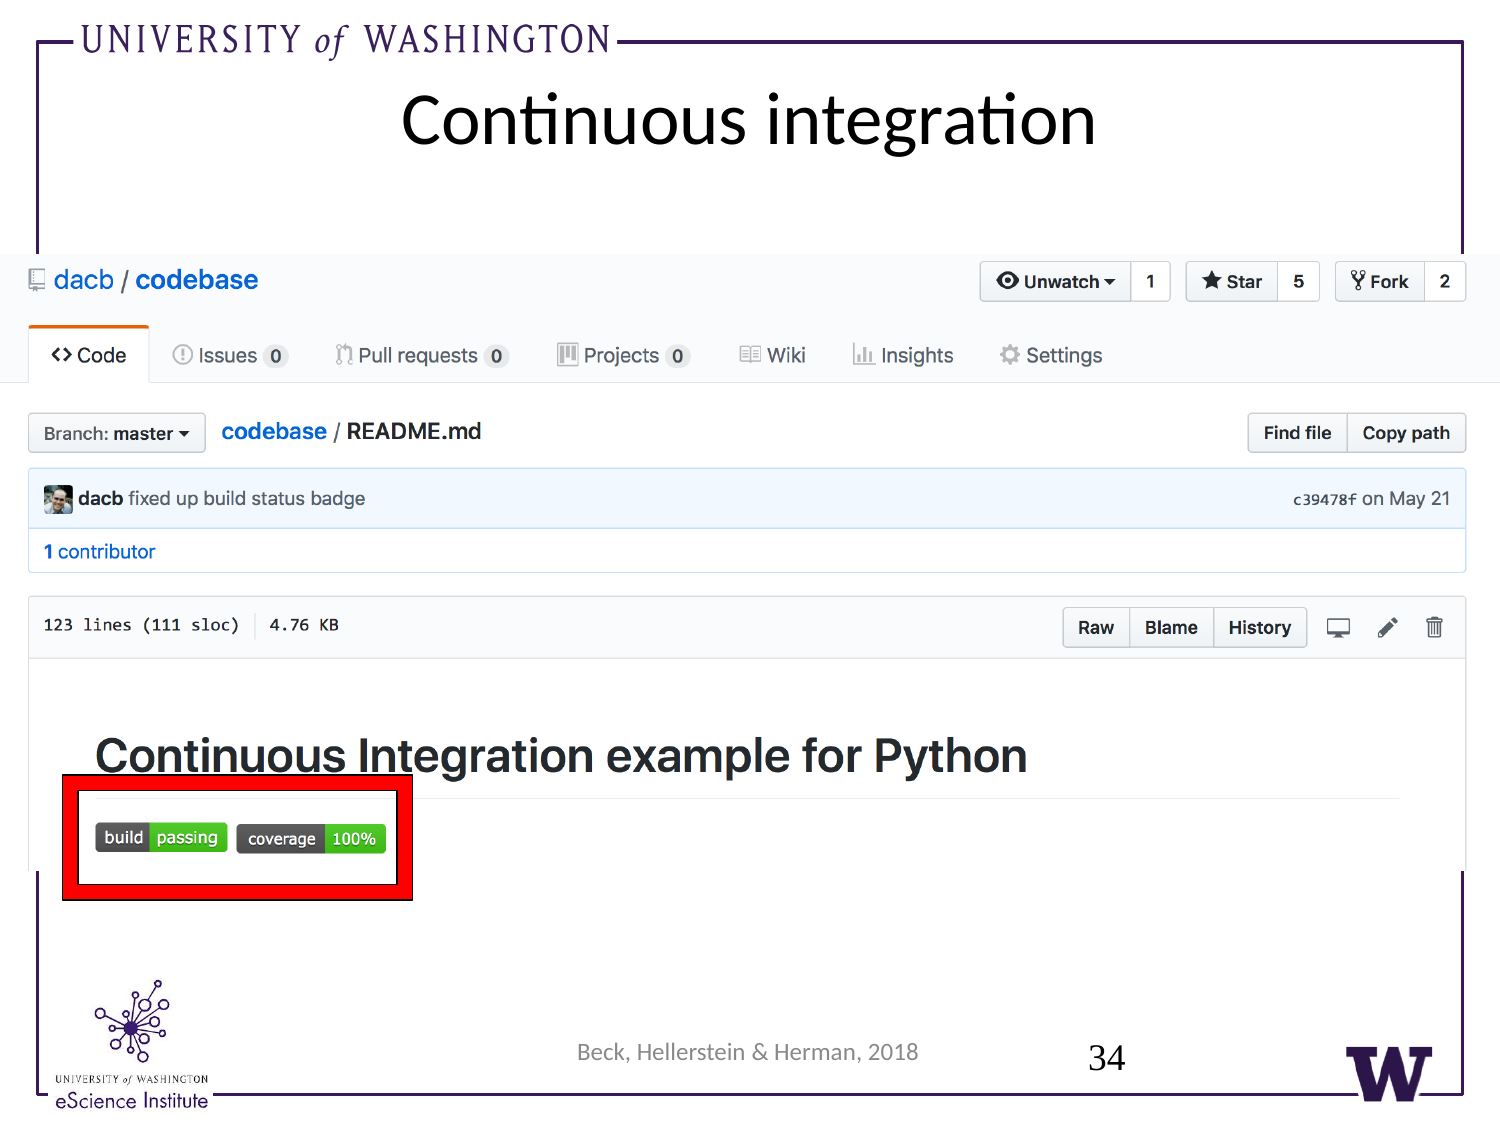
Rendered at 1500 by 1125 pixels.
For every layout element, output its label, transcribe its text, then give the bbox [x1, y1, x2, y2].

slide_number 34 [1073, 1025, 1300, 1085]
footer Beck, Hellerstein & Herman, 2018 [510, 1027, 986, 1088]
picture [1339, 1041, 1438, 1107]
picture [81, 24, 609, 61]
text_box Continuous integration [74, 62, 1425, 200]
picture [0, 254, 1500, 871]
picture [48, 978, 213, 1113]
text_box [62, 879, 413, 901]
